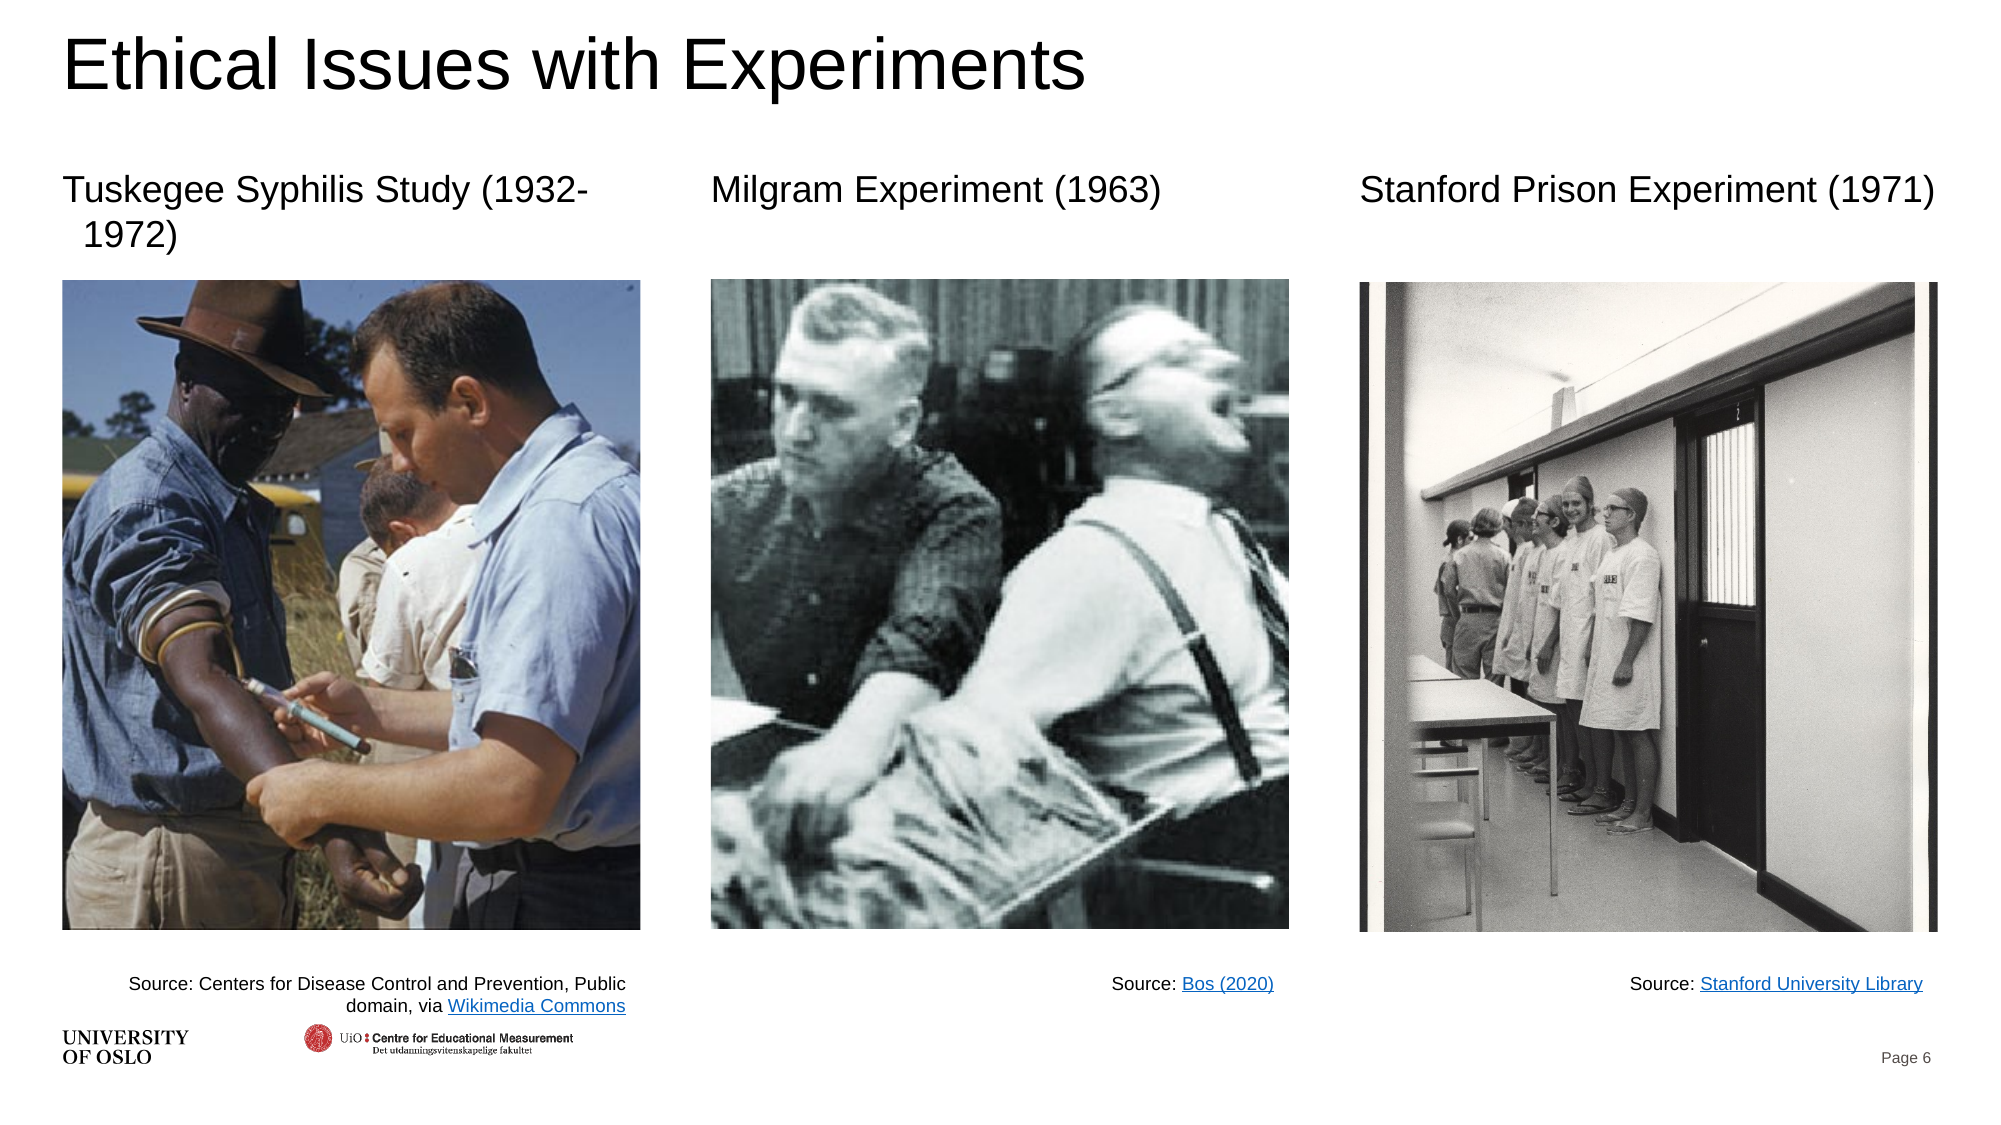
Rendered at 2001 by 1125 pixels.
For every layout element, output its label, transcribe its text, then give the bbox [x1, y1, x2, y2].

picture [62, 1030, 189, 1064]
picture [62, 280, 641, 930]
list Milgram Experiment (1963) [710, 164, 1289, 246]
text_box Source: Bos (2020) [710, 963, 1289, 987]
picture [1359, 282, 1938, 932]
list Stanford Prison Experiment (1971) [1359, 164, 1938, 246]
slide_number Page 6 [1848, 1027, 1947, 1088]
list Tuskegee Syphilis Study (1932-1972) [62, 164, 641, 246]
text_box Source: Centers for Disease Control and Prevention, Public domain, via Wikimedia Commons [62, 963, 641, 987]
title Ethical Issues with Experiments [62, 26, 1938, 151]
picture [710, 279, 1289, 929]
picture [301, 1021, 597, 1067]
text_box Source: Stanford University Library [1359, 963, 1938, 987]
